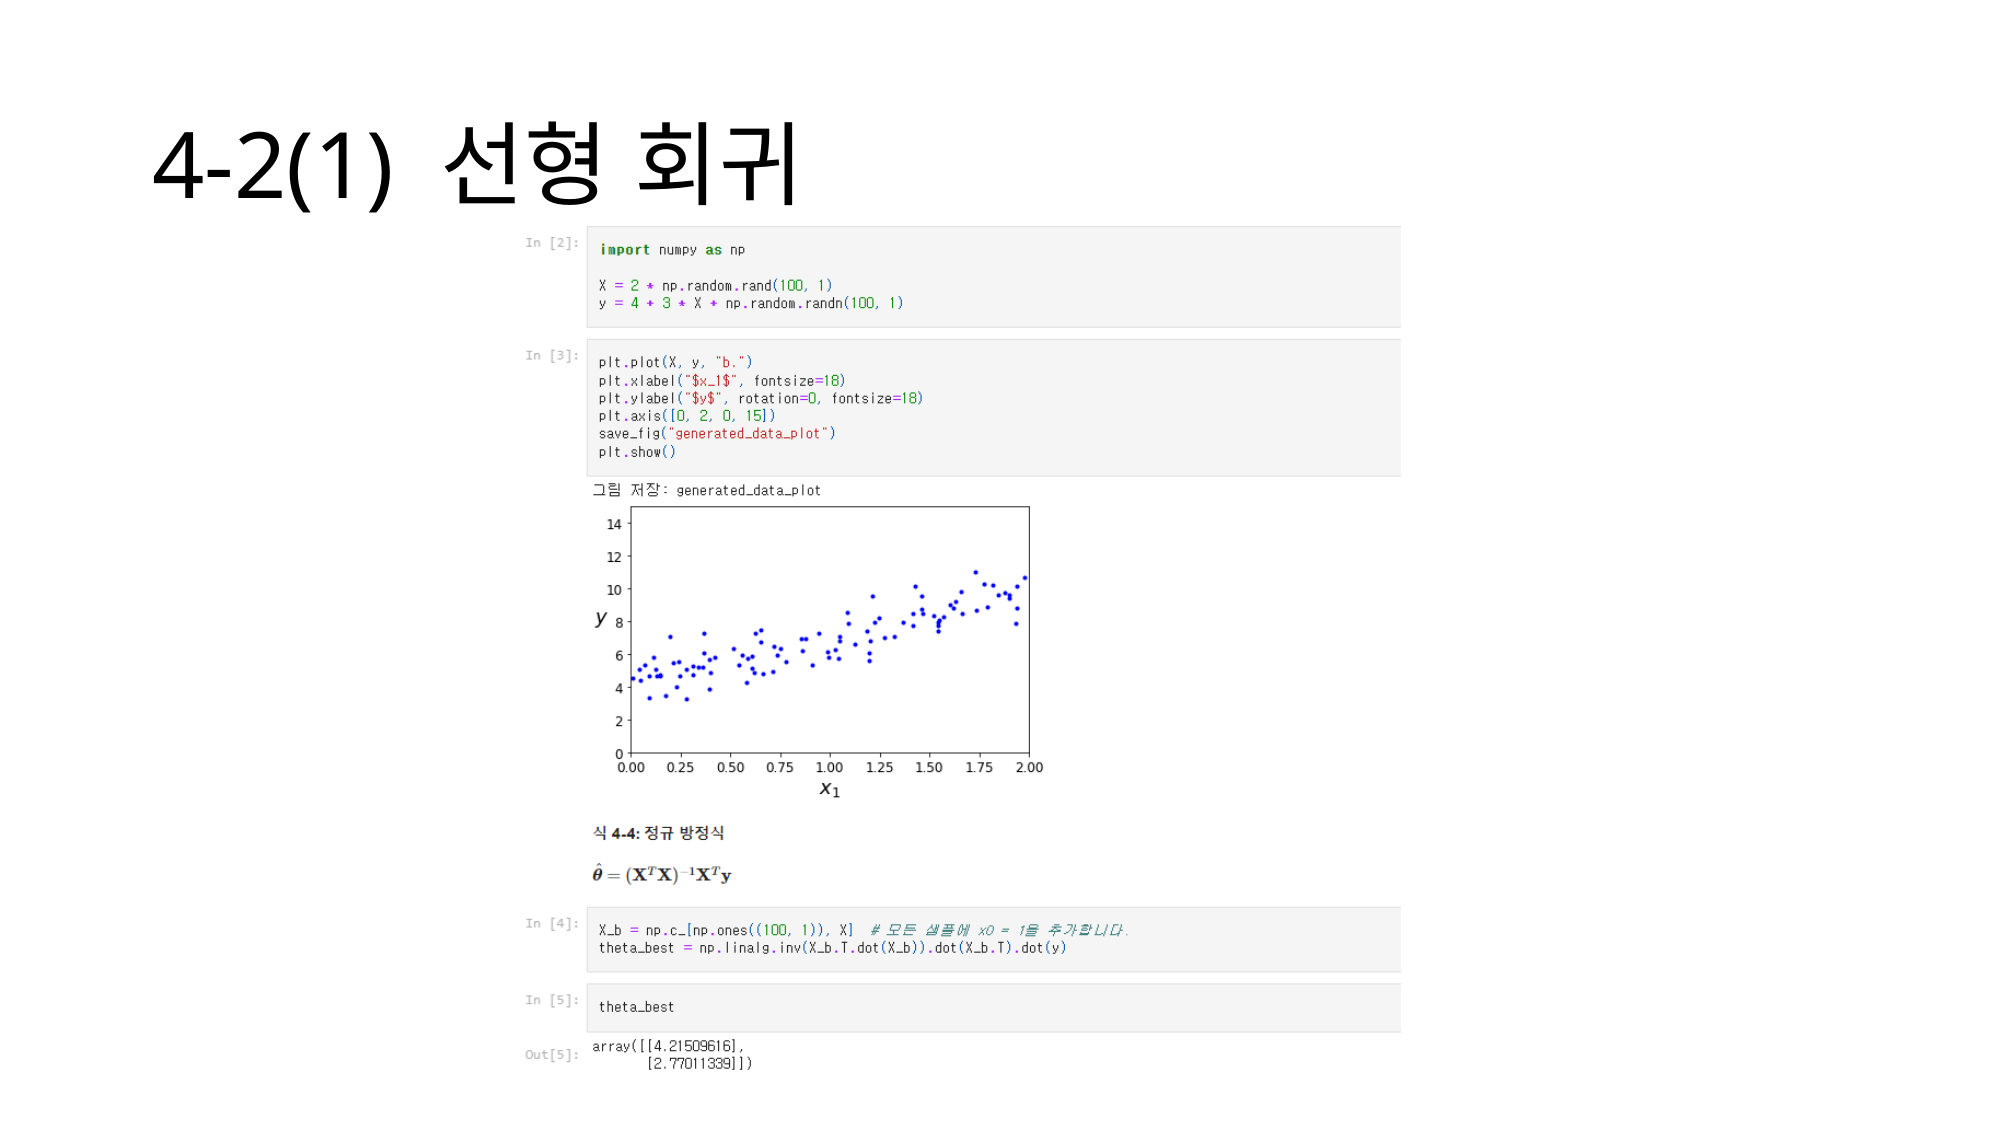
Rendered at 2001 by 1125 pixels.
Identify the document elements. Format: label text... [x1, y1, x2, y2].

title 4-2(1) 선형 회귀 [137, 59, 1863, 278]
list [520, 225, 1401, 1083]
